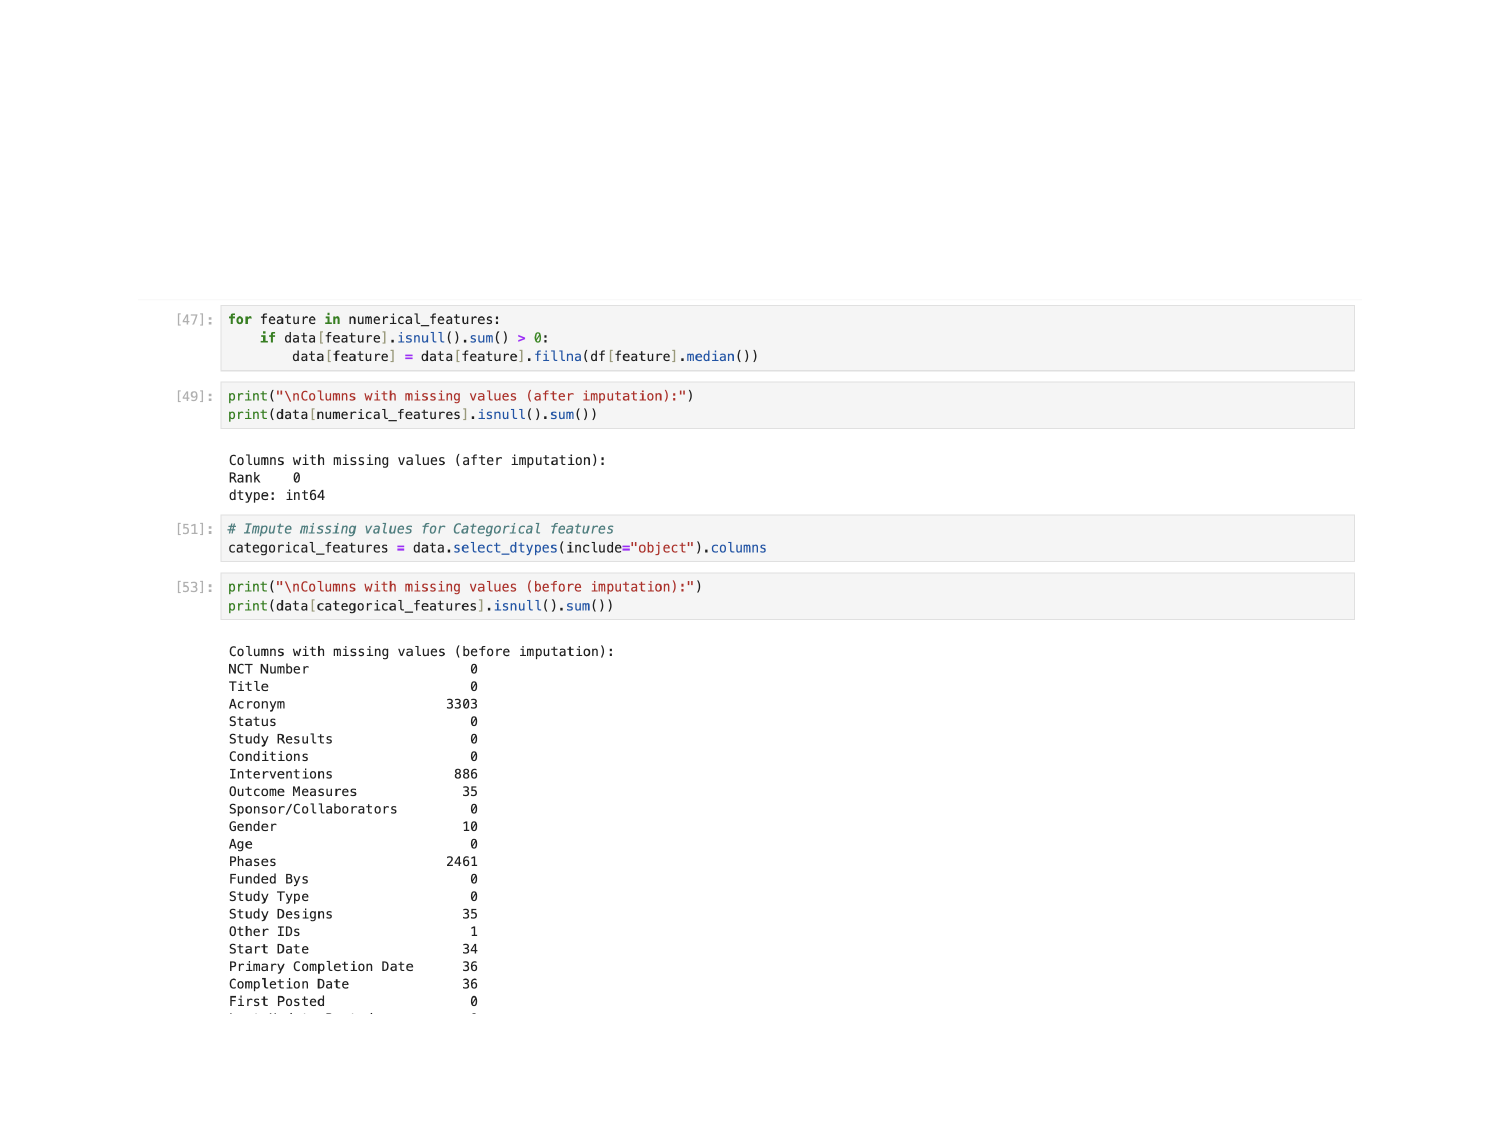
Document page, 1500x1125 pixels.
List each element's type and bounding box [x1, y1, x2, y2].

list [138, 299, 1362, 1014]
